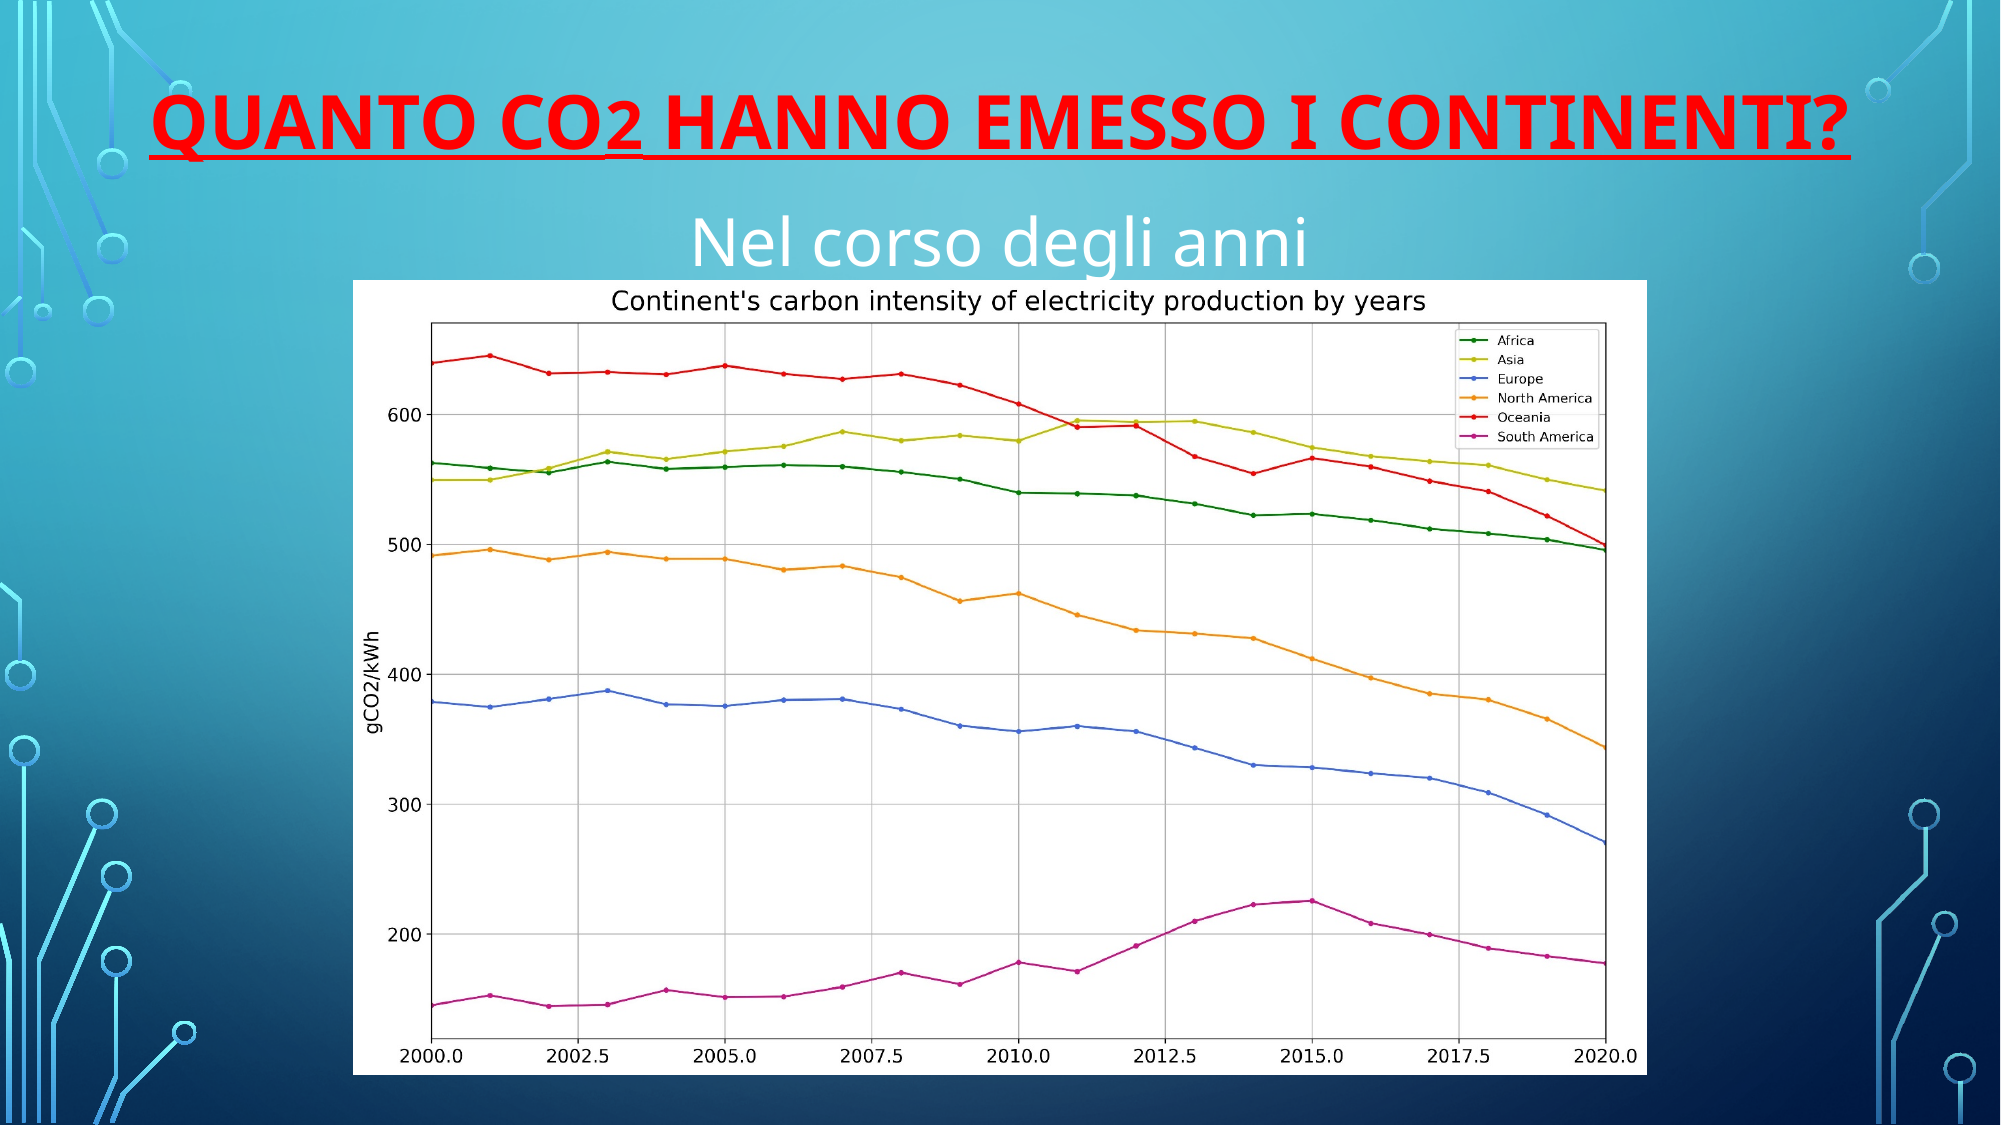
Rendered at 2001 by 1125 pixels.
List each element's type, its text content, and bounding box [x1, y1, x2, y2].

picture [352, 280, 1648, 1076]
title Quanto CO2 hanno emesso i continenti? [20, 50, 1980, 199]
text_box Nel corso degli anni [20, 199, 1980, 280]
